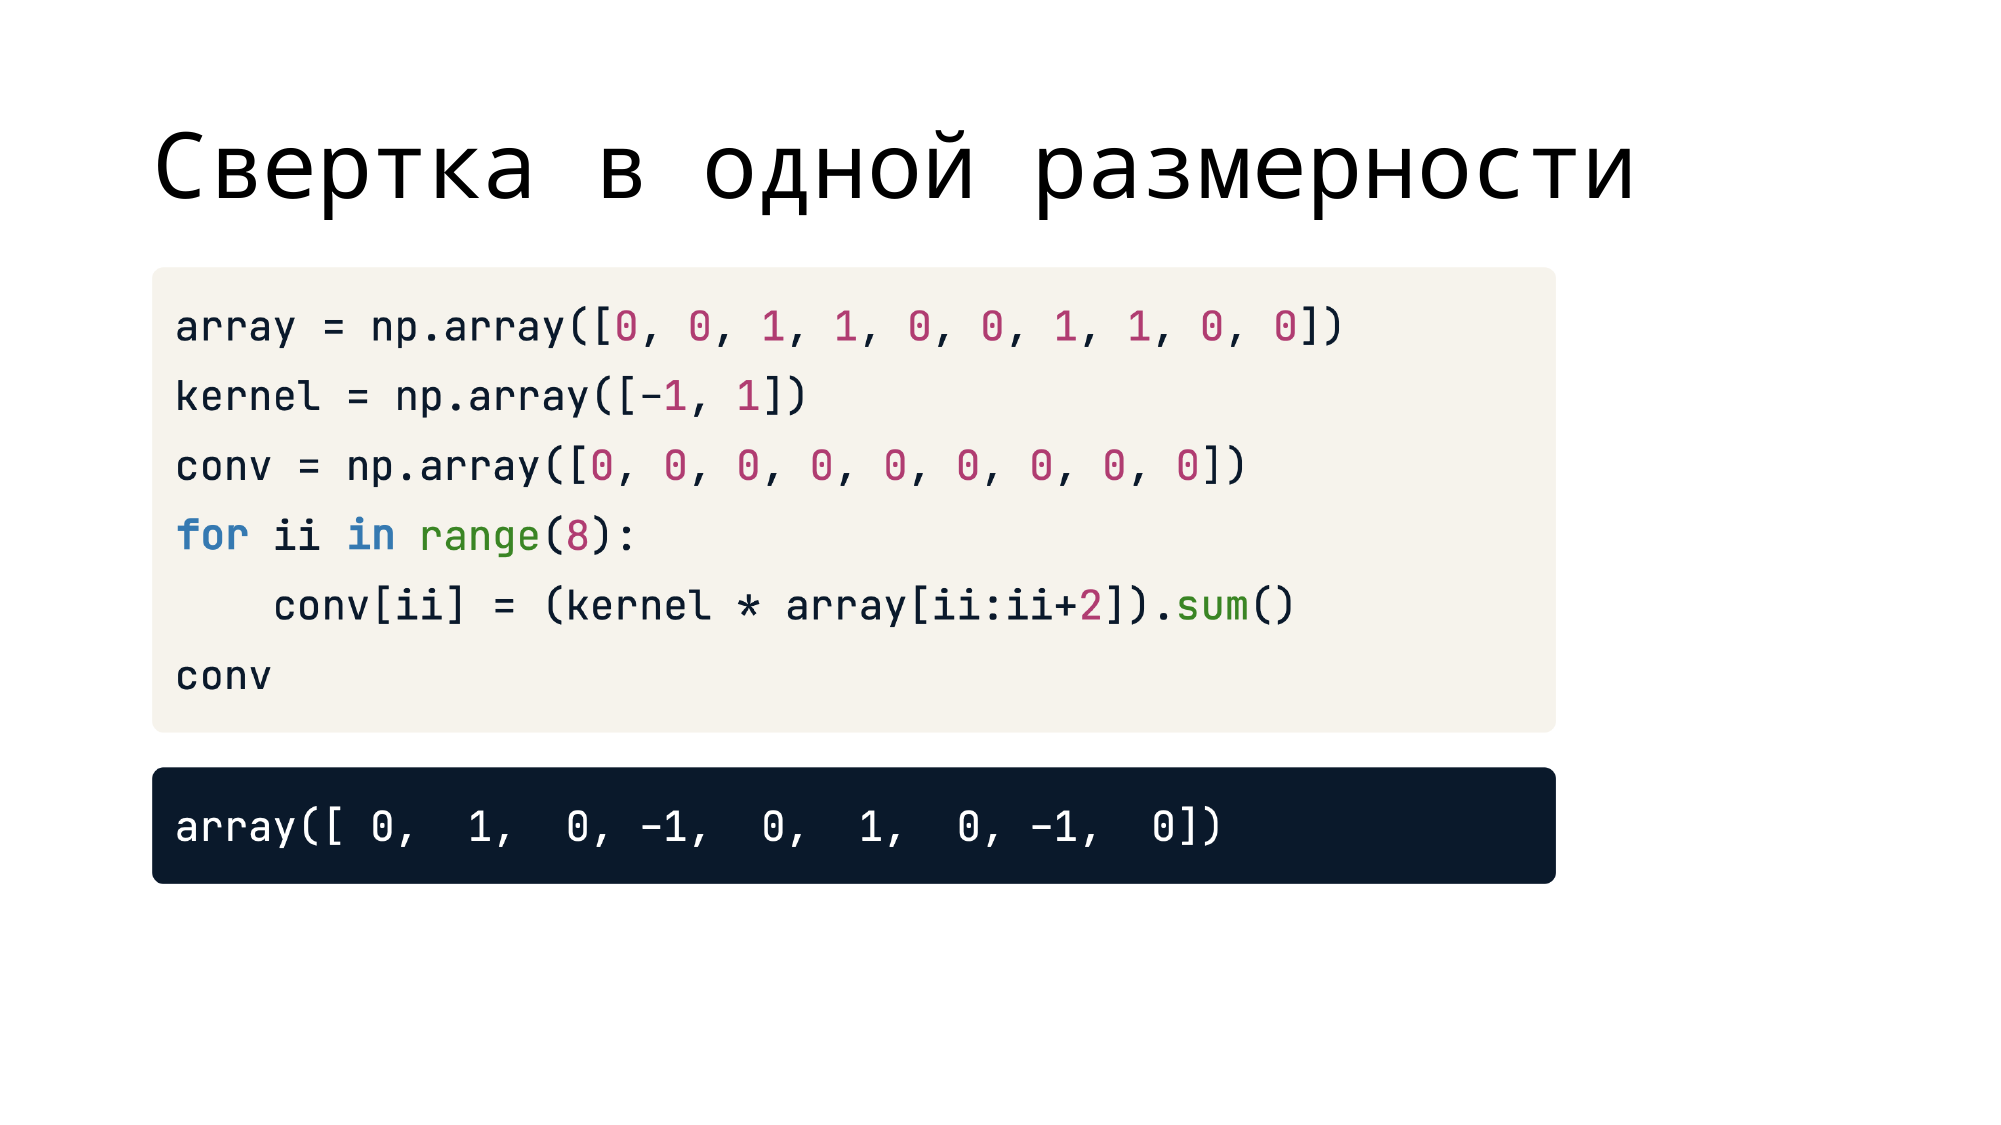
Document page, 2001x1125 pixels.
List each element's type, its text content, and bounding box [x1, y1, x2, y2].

title Свертка в одной размерности [137, 59, 1961, 278]
picture [137, 249, 1580, 908]
